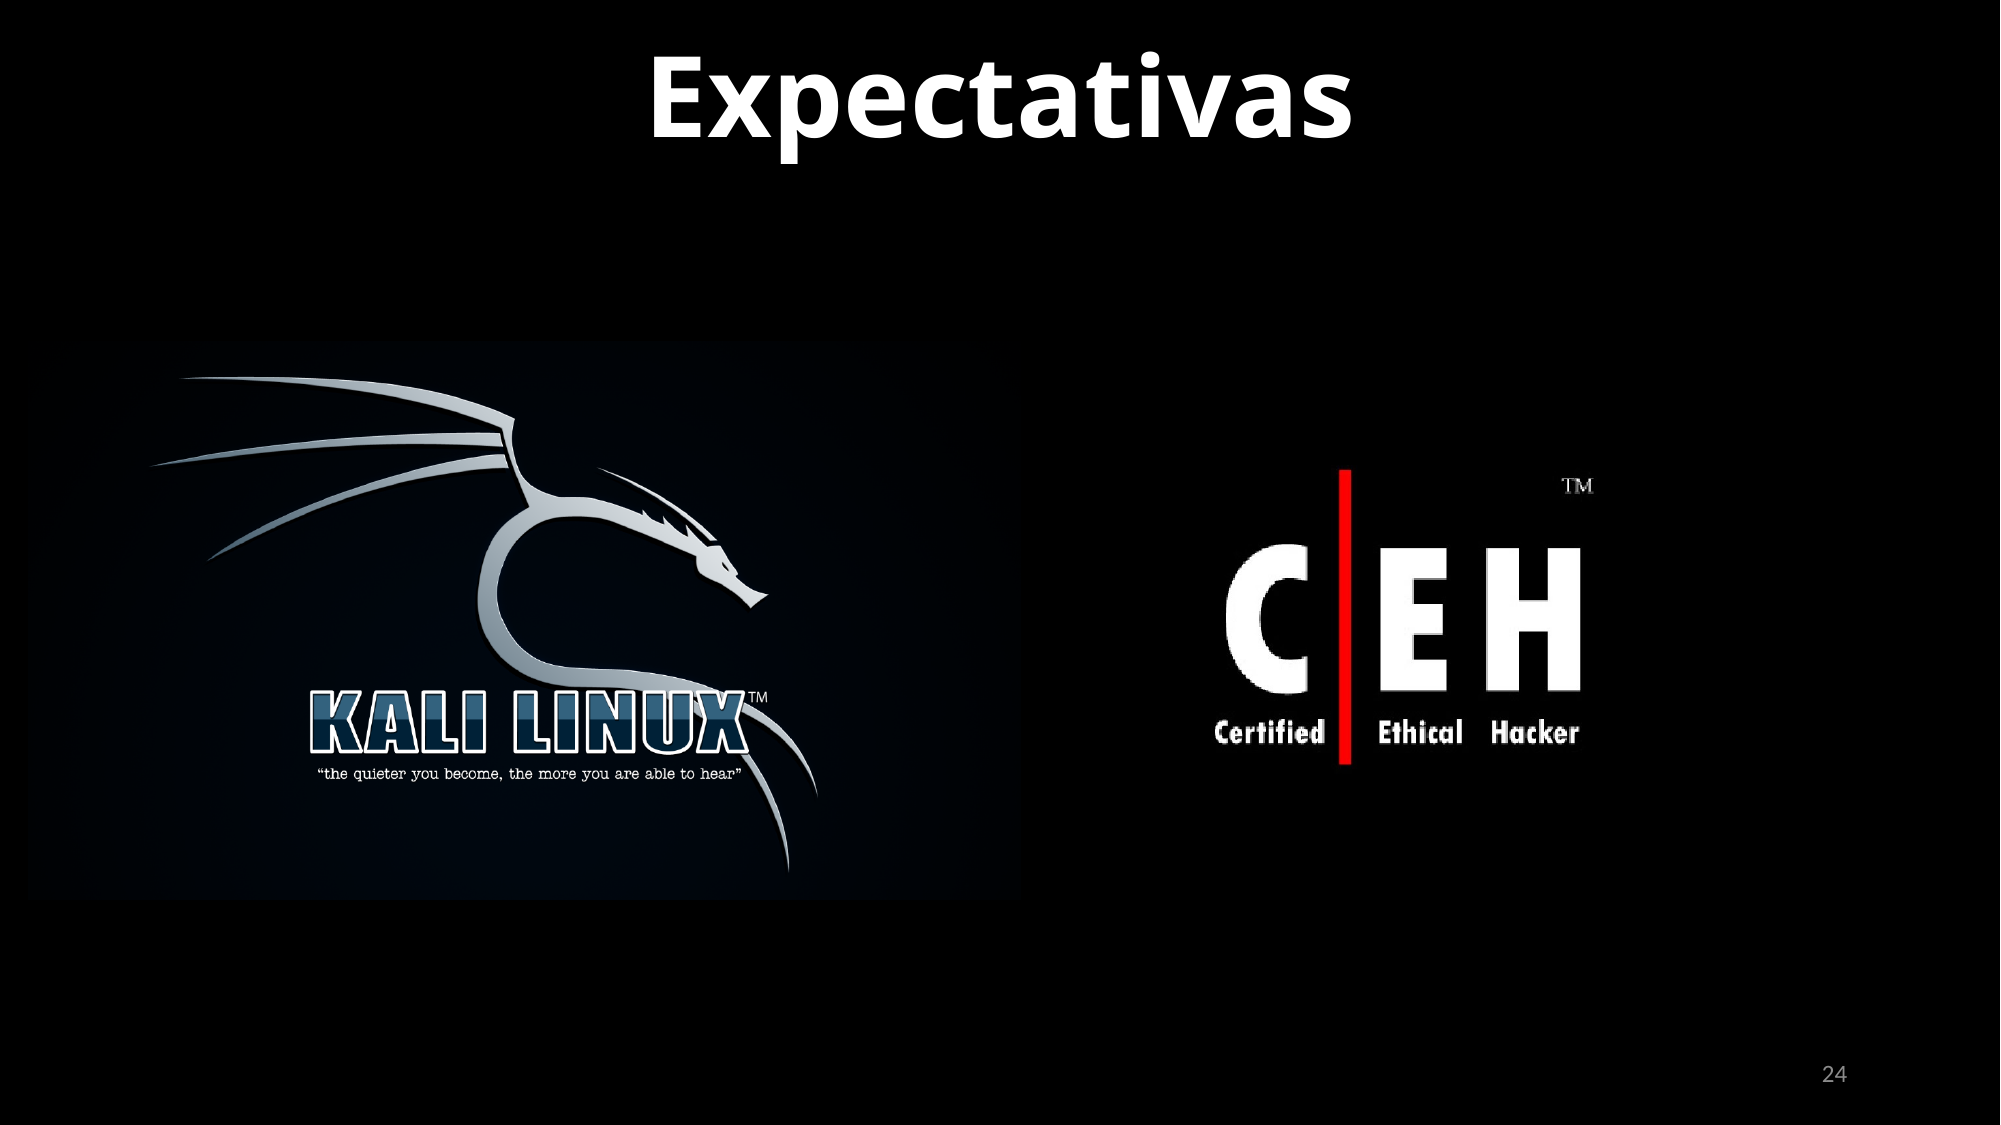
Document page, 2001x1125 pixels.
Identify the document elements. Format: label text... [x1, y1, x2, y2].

slide_number 24 [1412, 1042, 1863, 1103]
picture [1106, 444, 1671, 798]
picture [28, 341, 1021, 900]
text_box Expectativas [0, 17, 2000, 167]
